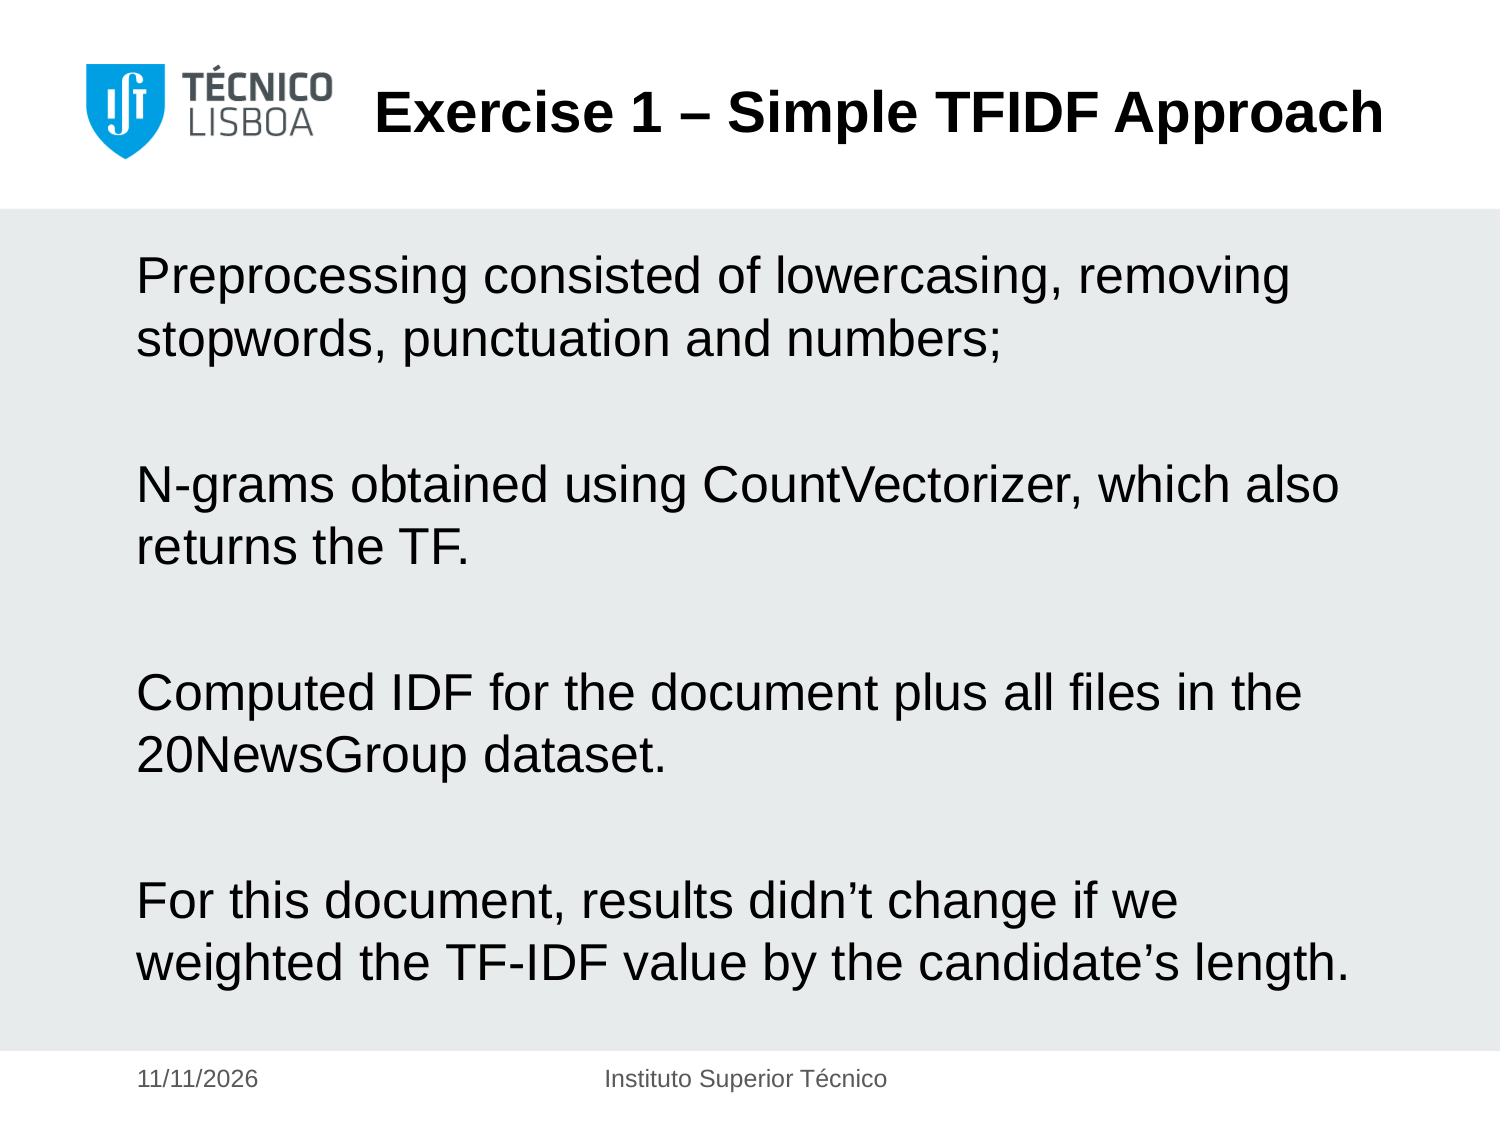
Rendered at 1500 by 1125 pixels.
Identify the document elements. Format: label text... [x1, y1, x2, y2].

picture [0, 0, 1500, 1125]
list Preprocessing consisted of lowercasing, removing stopwords, punctuation and numbers; N-grams obtained using CountVectorizer, which also returns the TF. Computed IDF for the document plus all files in the 20NewsGroup dataset. For this document, results didn’t change if we weighted the TF-IDF value by the candidate’s length. [121, 234, 1378, 1057]
text_box Exercise 1 – Simple TFIDF Approach [359, 27, 1479, 191]
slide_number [121, 1052, 425, 1103]
footer Instituto Superior Técnico [512, 1052, 988, 1103]
